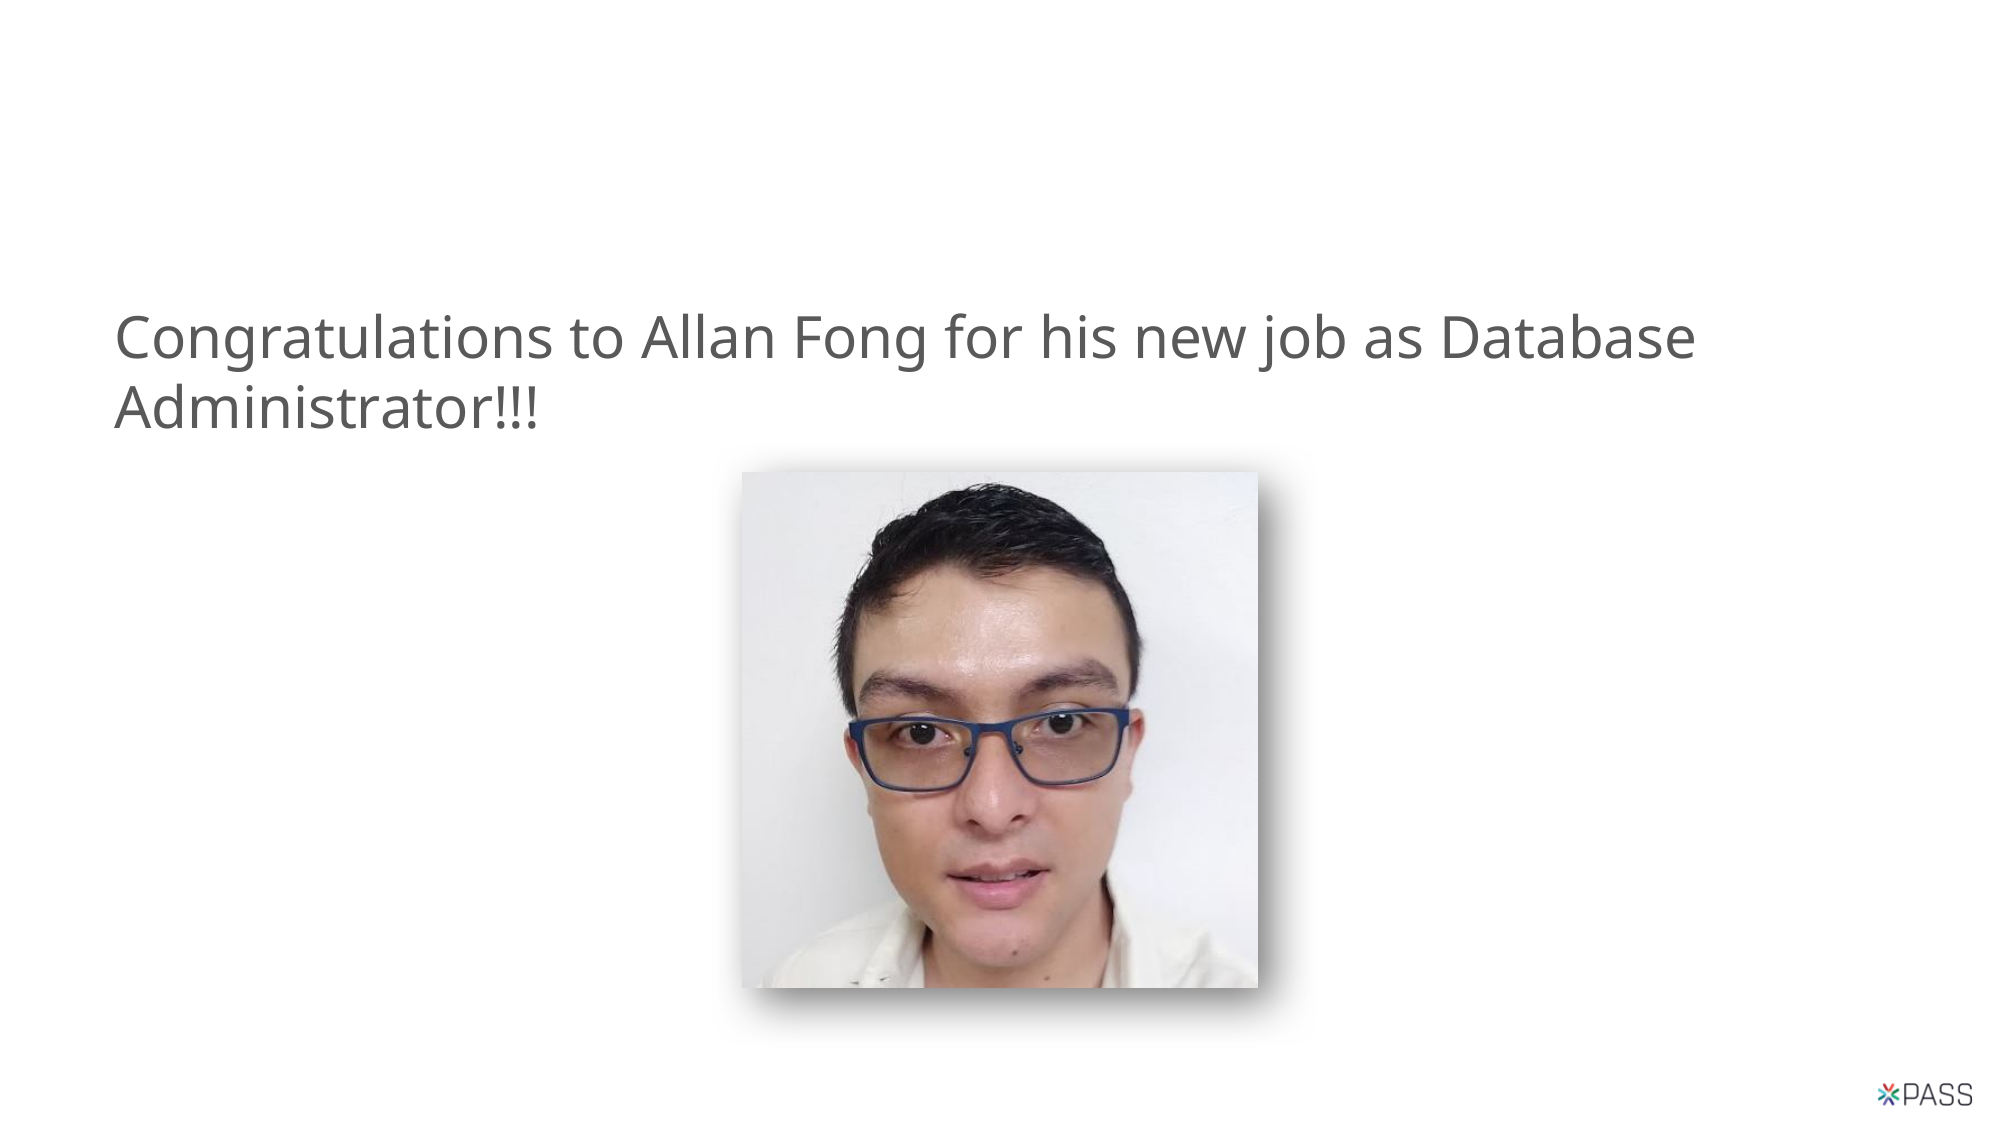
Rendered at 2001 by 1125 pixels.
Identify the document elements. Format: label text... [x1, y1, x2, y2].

picture [742, 471, 1258, 988]
picture [1863, 1079, 1987, 1110]
list Congratulations to Allan Fong for his new job as Database Administrator!!! [99, 293, 1900, 563]
